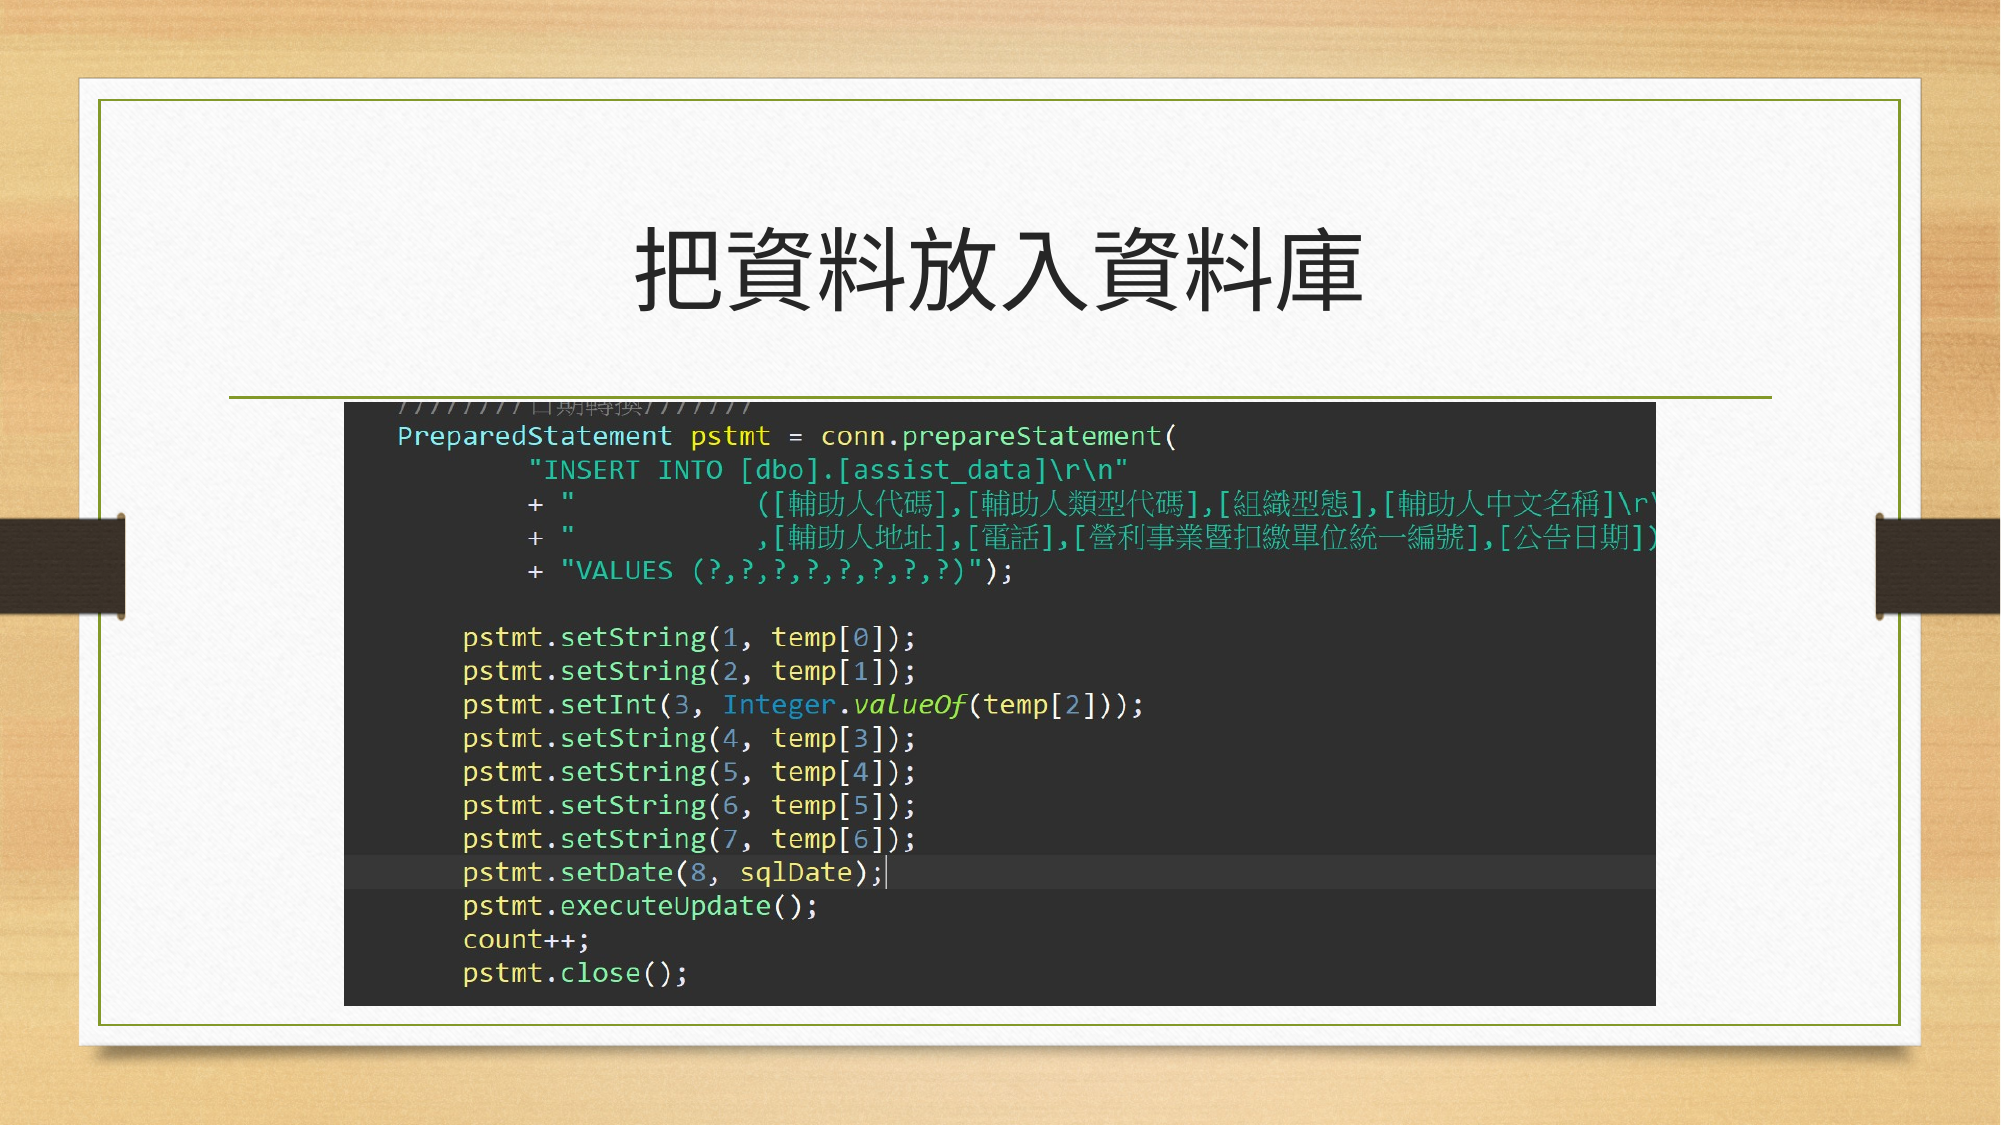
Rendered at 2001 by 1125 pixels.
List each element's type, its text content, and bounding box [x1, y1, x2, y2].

title 把資料放入資料庫 [212, 161, 1788, 375]
picture [0, 0, 2001, 1125]
